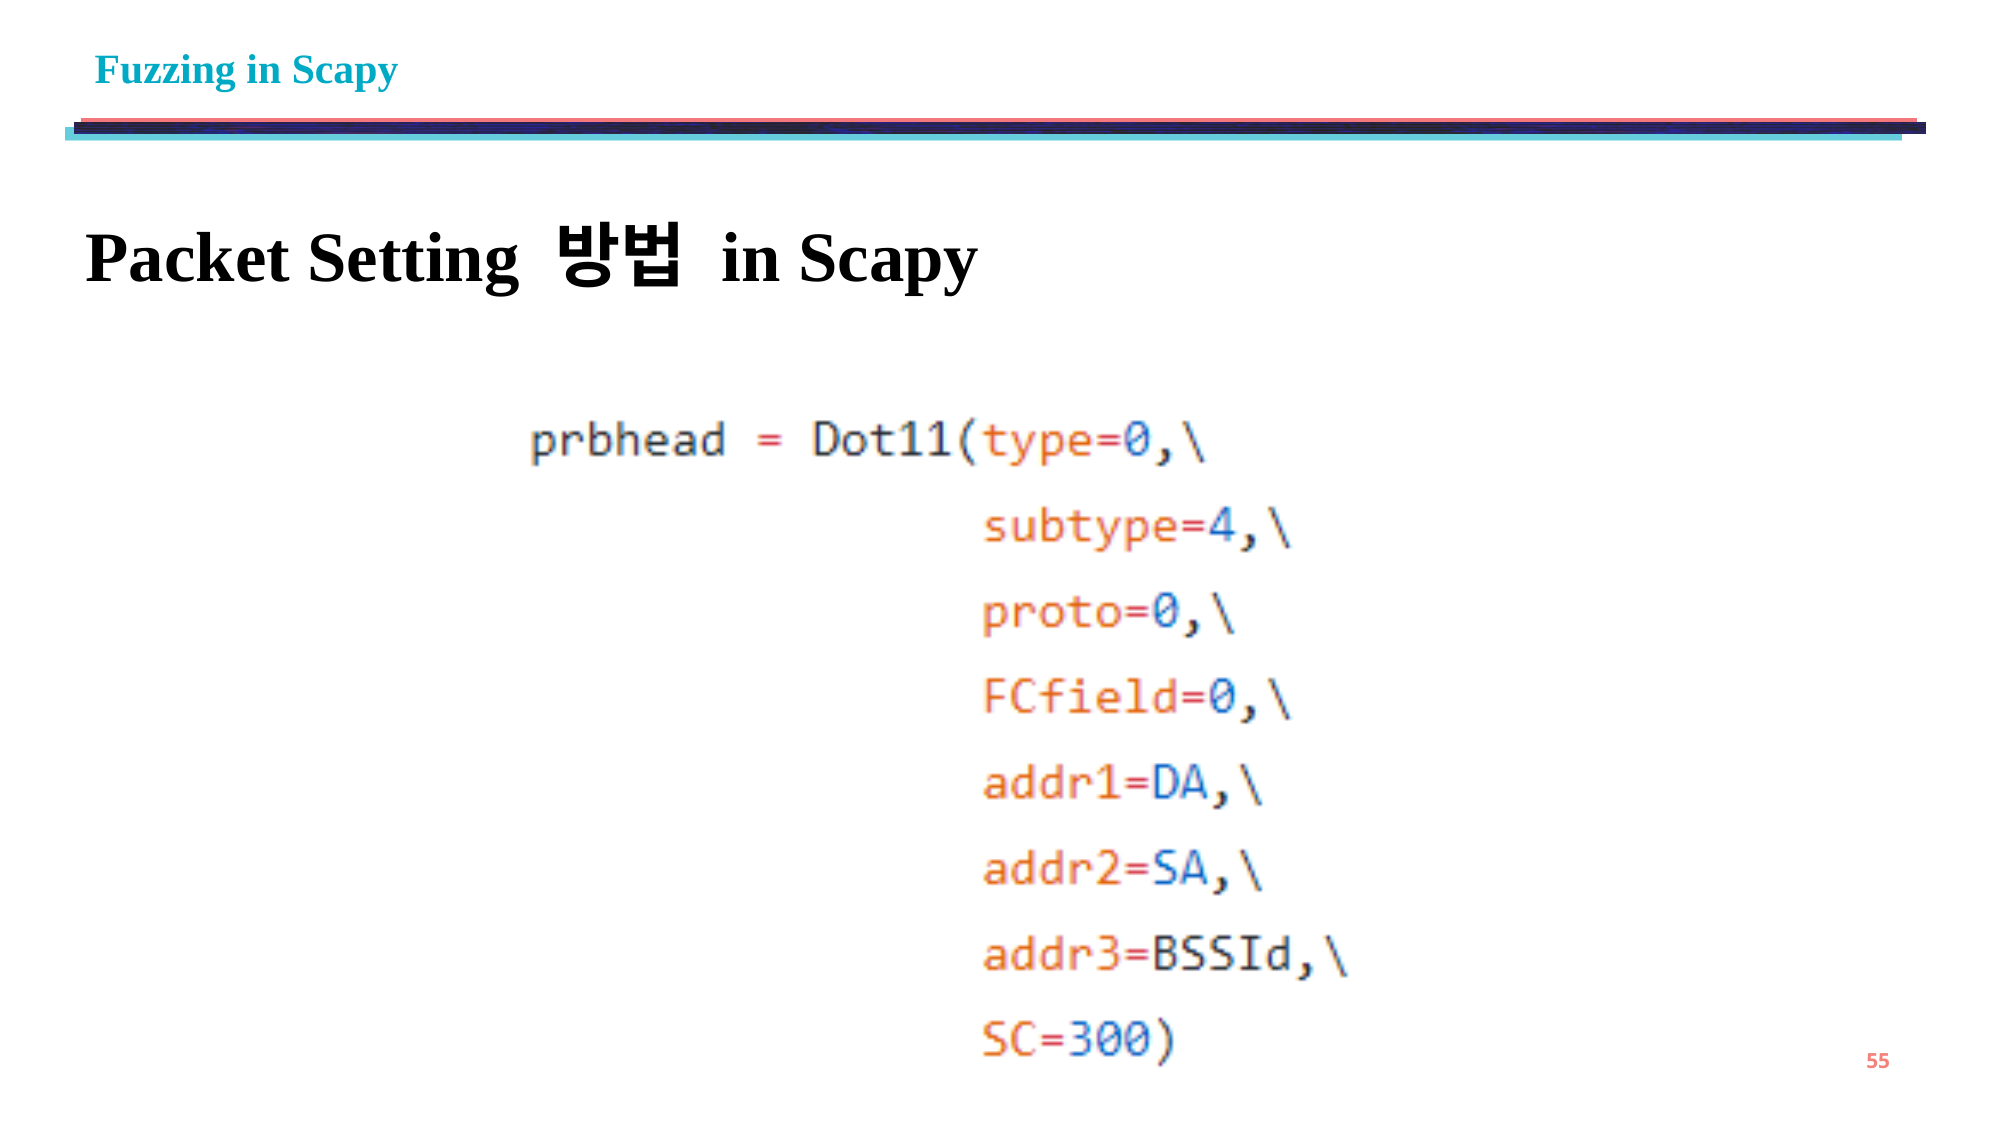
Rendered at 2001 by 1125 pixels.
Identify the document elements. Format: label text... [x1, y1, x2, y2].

title Fuzzing in Scapy [79, 27, 1957, 113]
text_box Packet Setting 방법 in Scapy [70, 203, 995, 304]
picture [501, 395, 1417, 1122]
